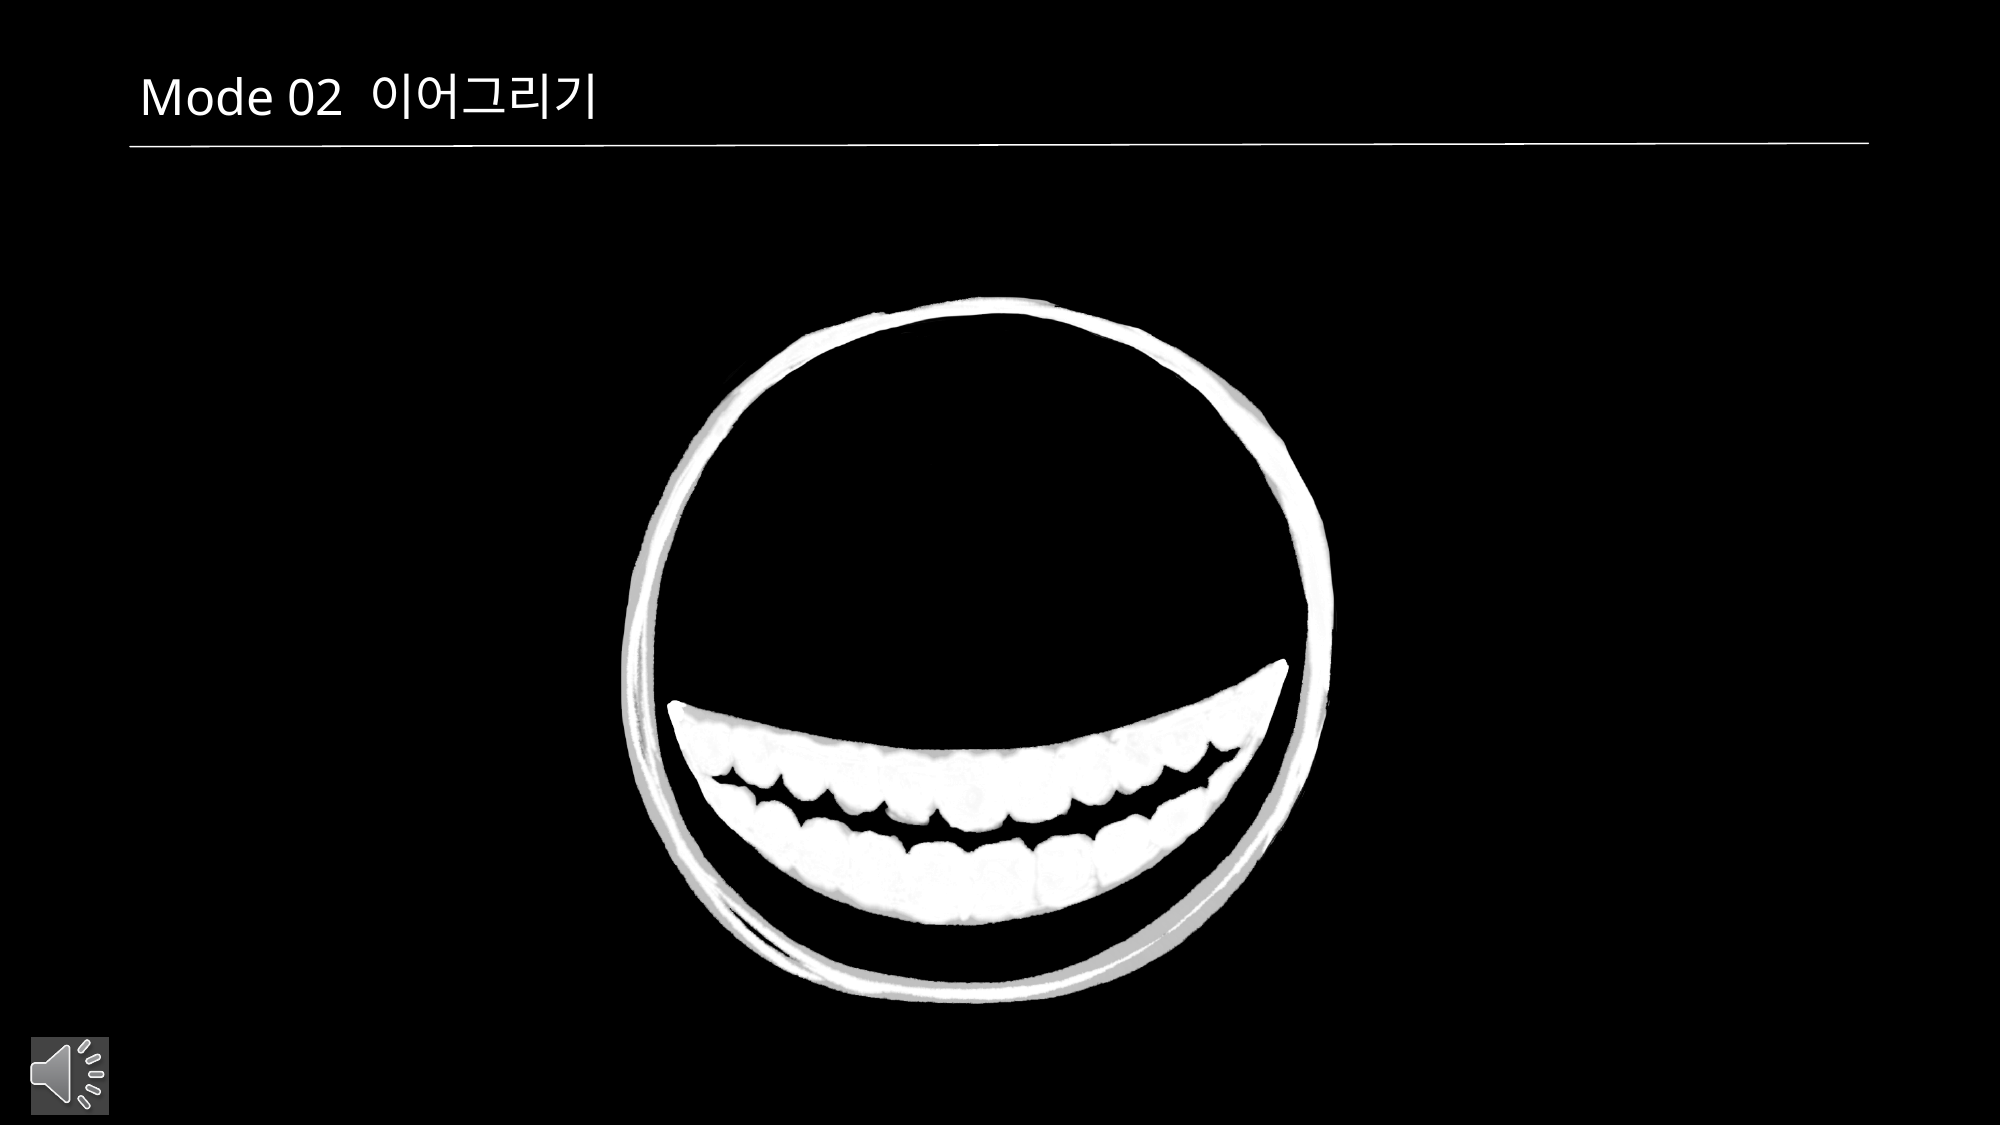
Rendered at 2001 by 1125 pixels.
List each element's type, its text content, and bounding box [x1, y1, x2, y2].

picture [325, 222, 1549, 1077]
text_box Mode 02 이어그리기 [125, 58, 820, 133]
picture [29, 1036, 110, 1117]
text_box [129, 143, 1869, 147]
